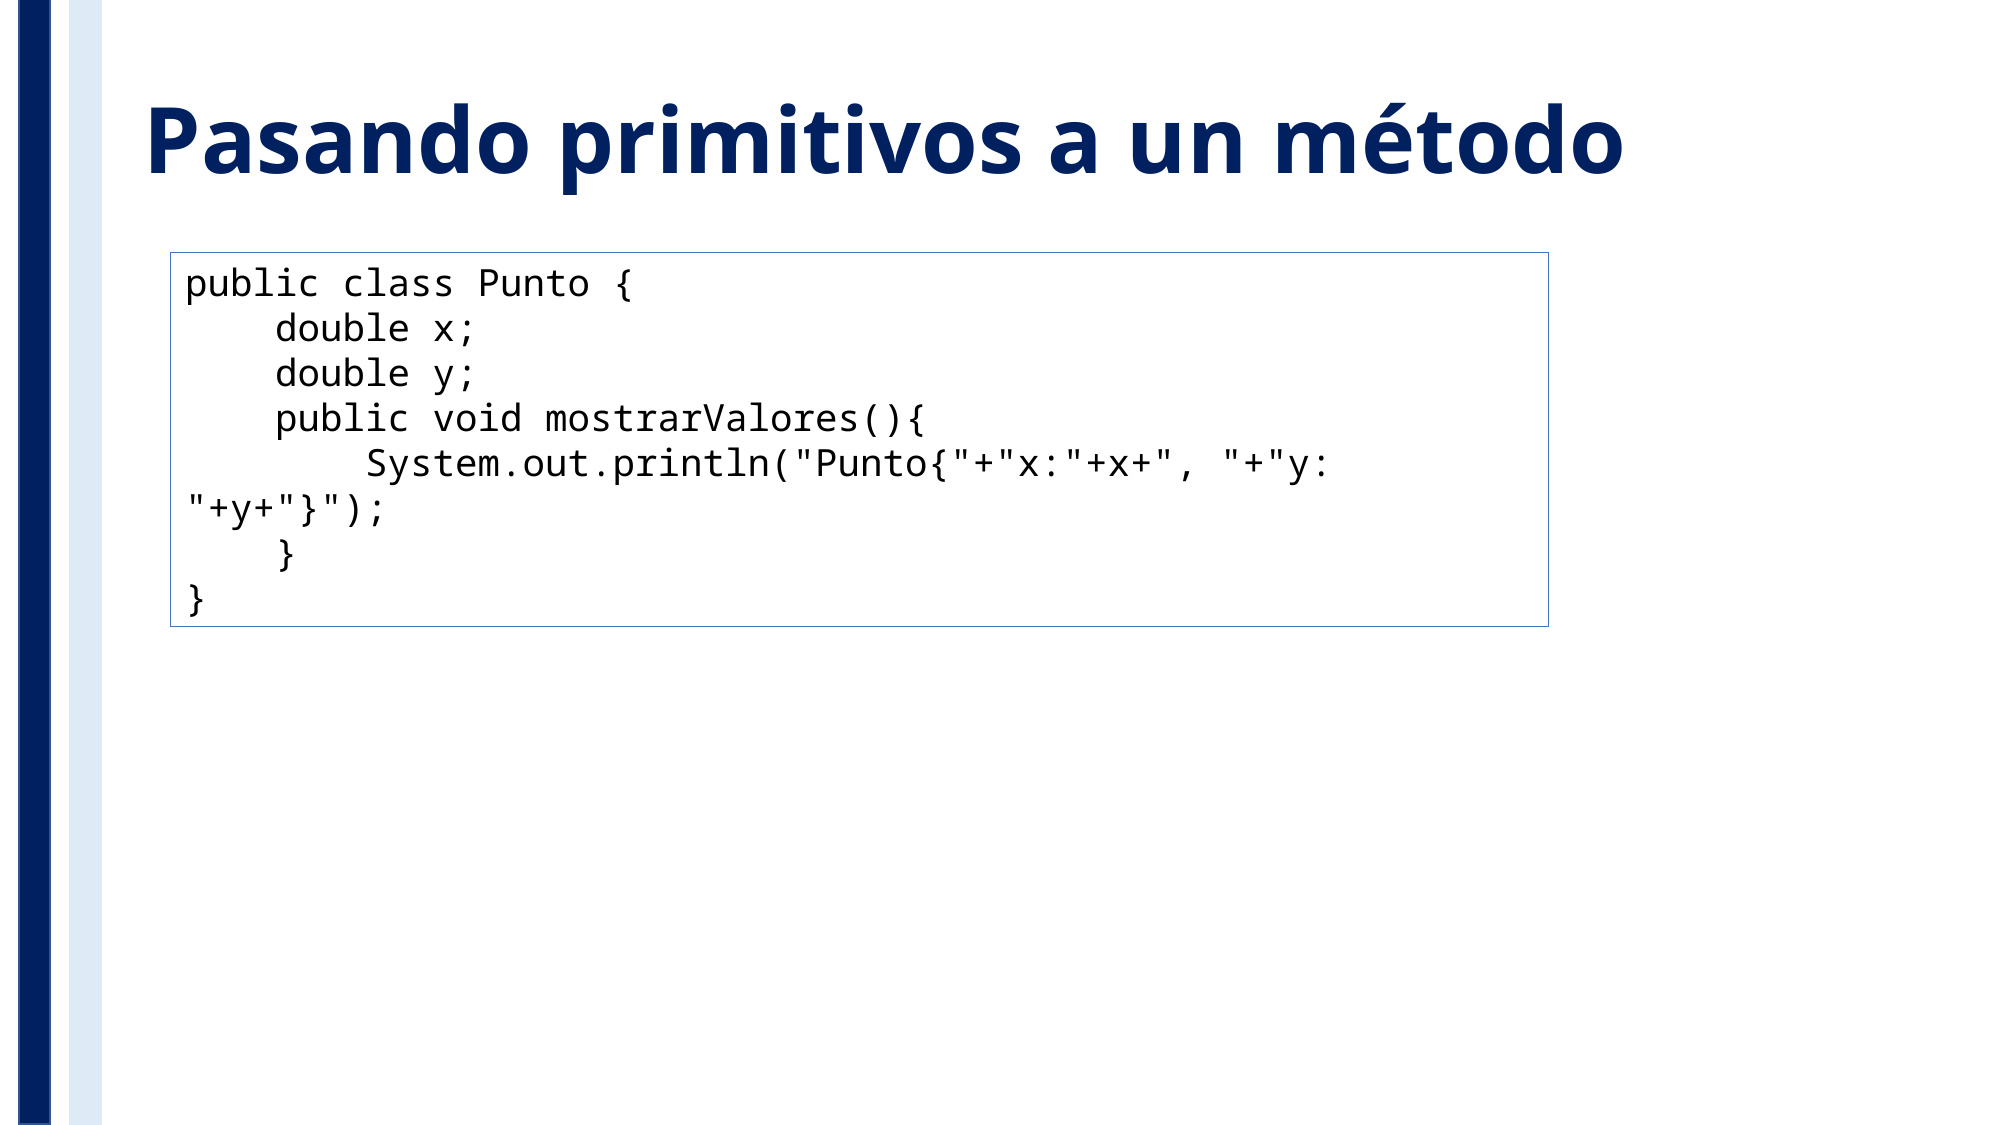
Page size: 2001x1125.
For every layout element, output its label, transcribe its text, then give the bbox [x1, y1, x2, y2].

text_box public class Punto { double x; double y; public void mostrarValores(){ System.out.println("Punto{"+"x:"+x+", "+"y: "+y+"}"); } } [170, 252, 1549, 627]
title Pasando primitivos a un método [128, 34, 1854, 253]
